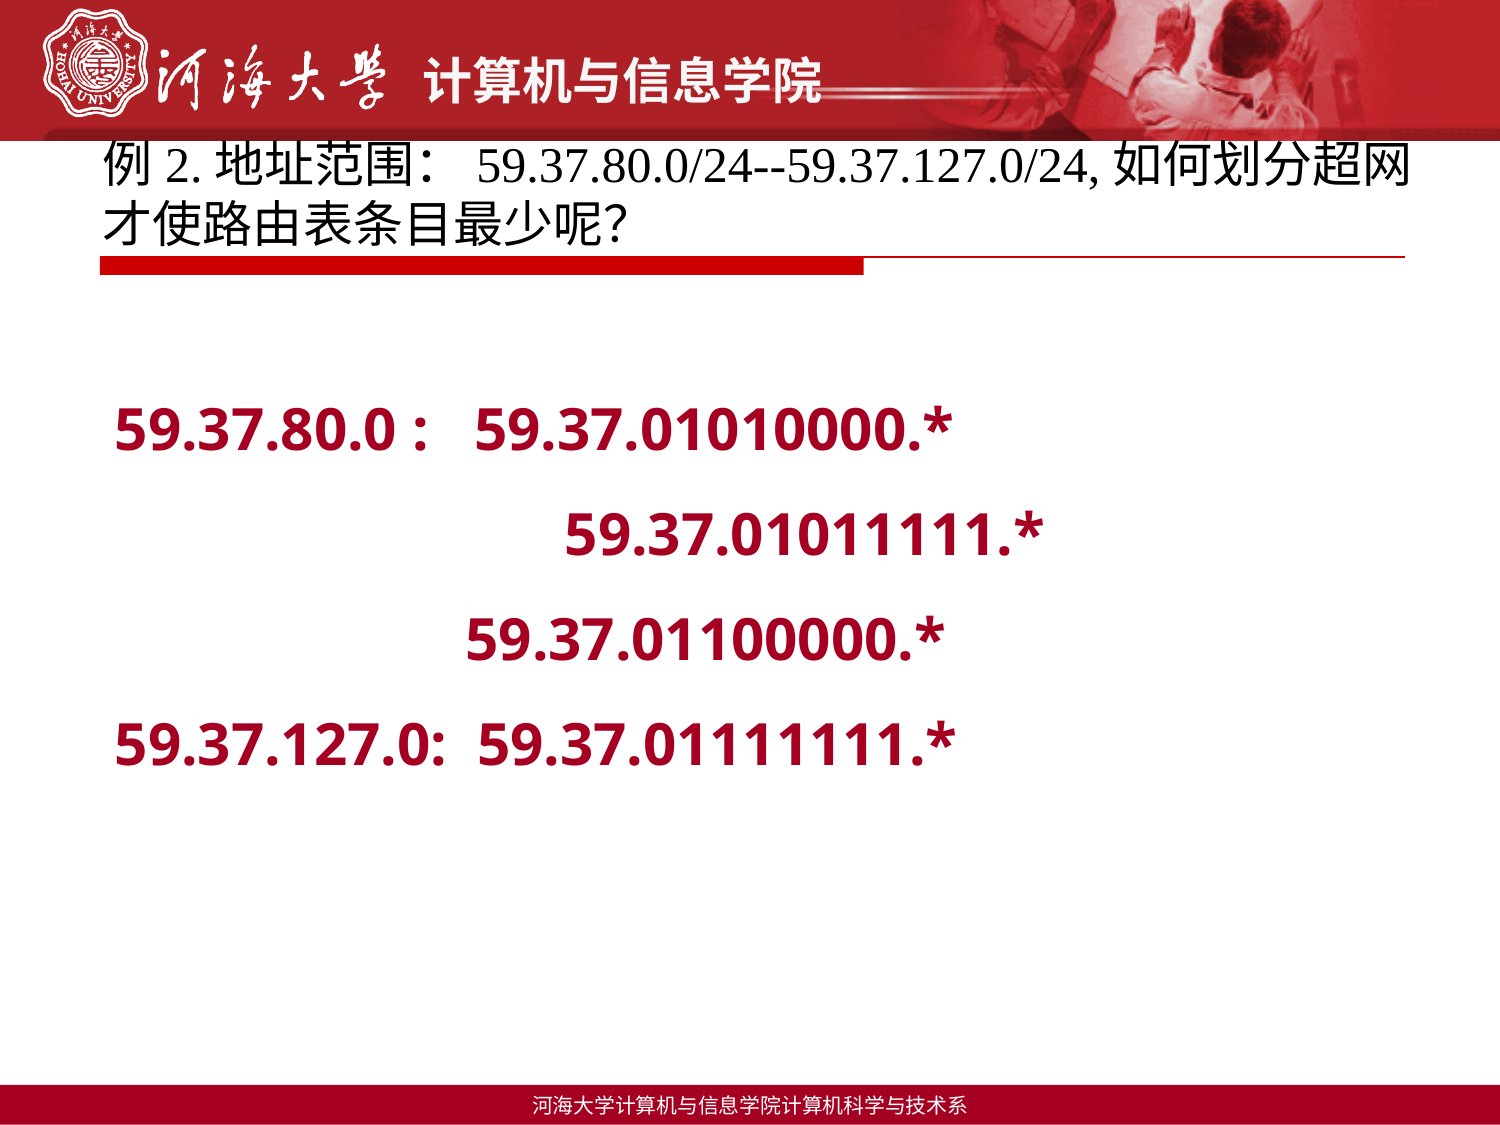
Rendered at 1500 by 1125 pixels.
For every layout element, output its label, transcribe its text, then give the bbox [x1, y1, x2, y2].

text_box 例2.地址范围：59.37.80.0/24--59.37.127.0/24,如何划分超网才使路由表条目最少呢？ [88, 125, 1471, 261]
picture [0, 0, 1500, 141]
text_box 59.37.80.0 : 59.37.01010000.* 59.37.01011111.* 59.37.01100000.* 59.37.127.0: 59.37.01111111.* [100, 349, 1341, 785]
